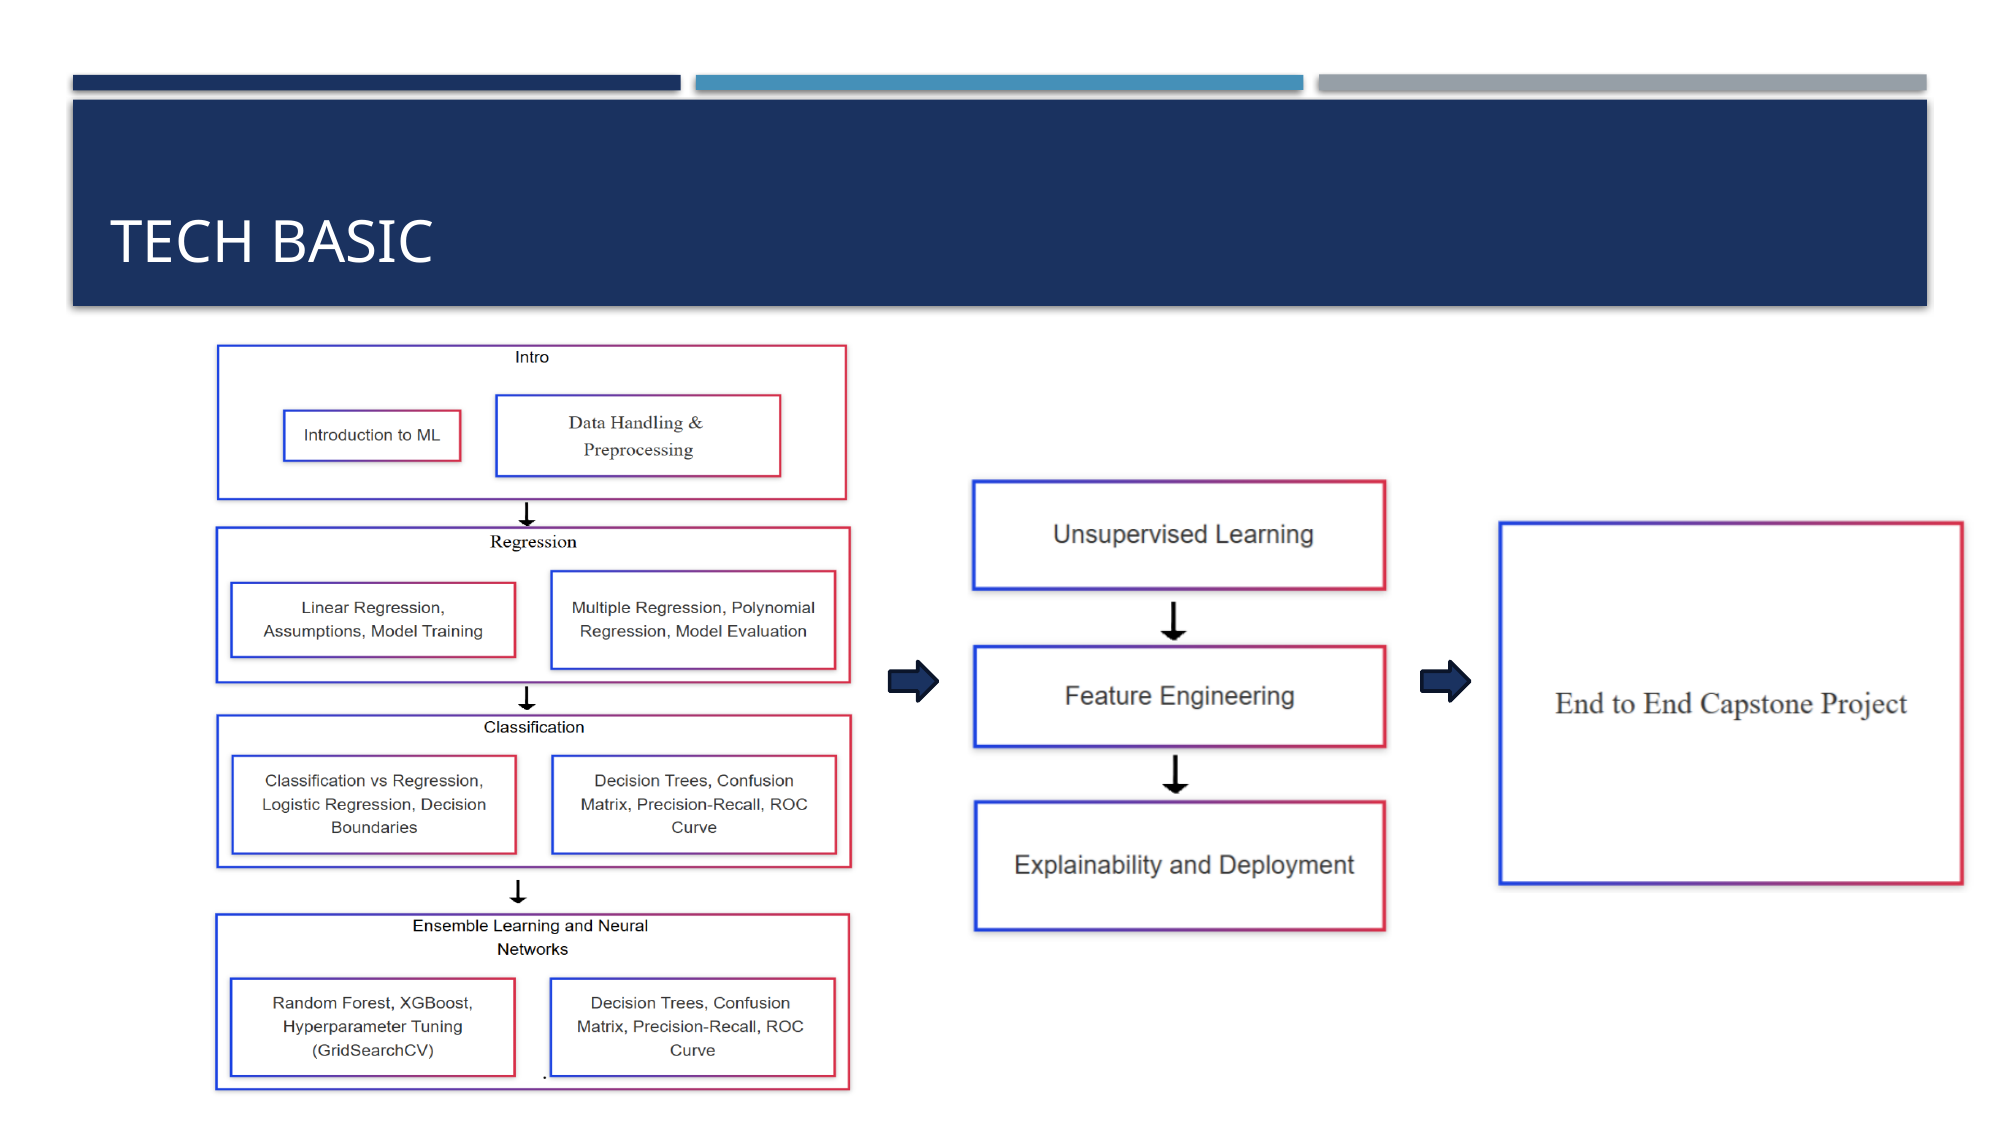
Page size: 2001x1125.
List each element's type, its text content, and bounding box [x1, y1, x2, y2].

picture [1484, 515, 1980, 894]
text_box [1420, 659, 1472, 703]
text_box [887, 659, 939, 703]
picture [967, 466, 1393, 942]
picture [205, 335, 875, 1106]
title TECH BASIC [95, 119, 1905, 282]
